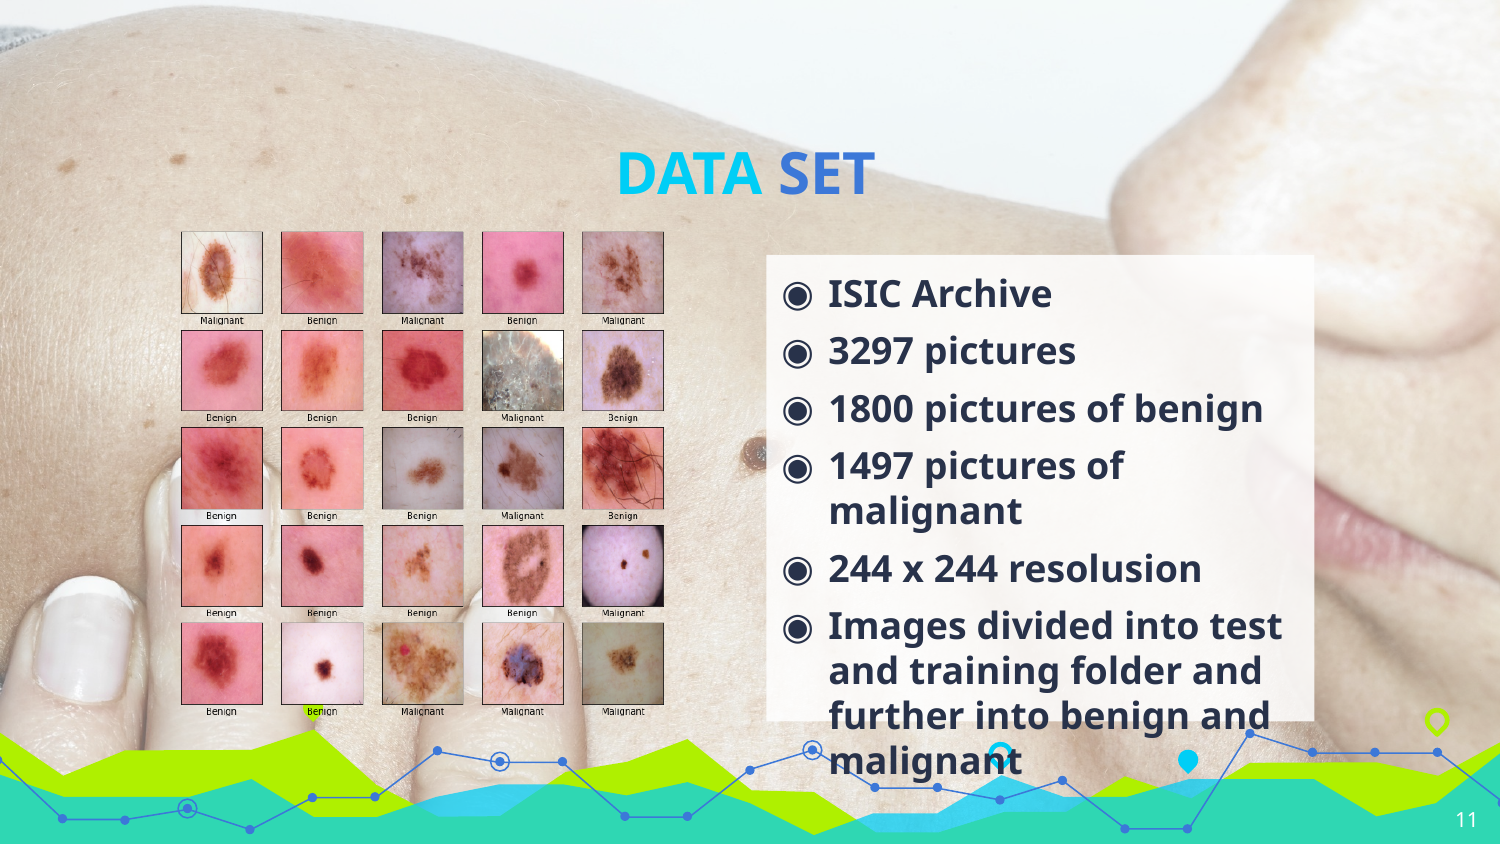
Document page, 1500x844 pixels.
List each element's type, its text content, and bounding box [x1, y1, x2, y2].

title DATA SET [171, 103, 1320, 222]
picture [171, 225, 670, 722]
list ISIC Archive 3297 pictures 1800 pictures of benign 1497 pictures of malignant 244 x 244 resolusion Images divided into test and training folder and further into benign and malignant [766, 254, 1315, 722]
slide_number 11 [1403, 791, 1494, 844]
